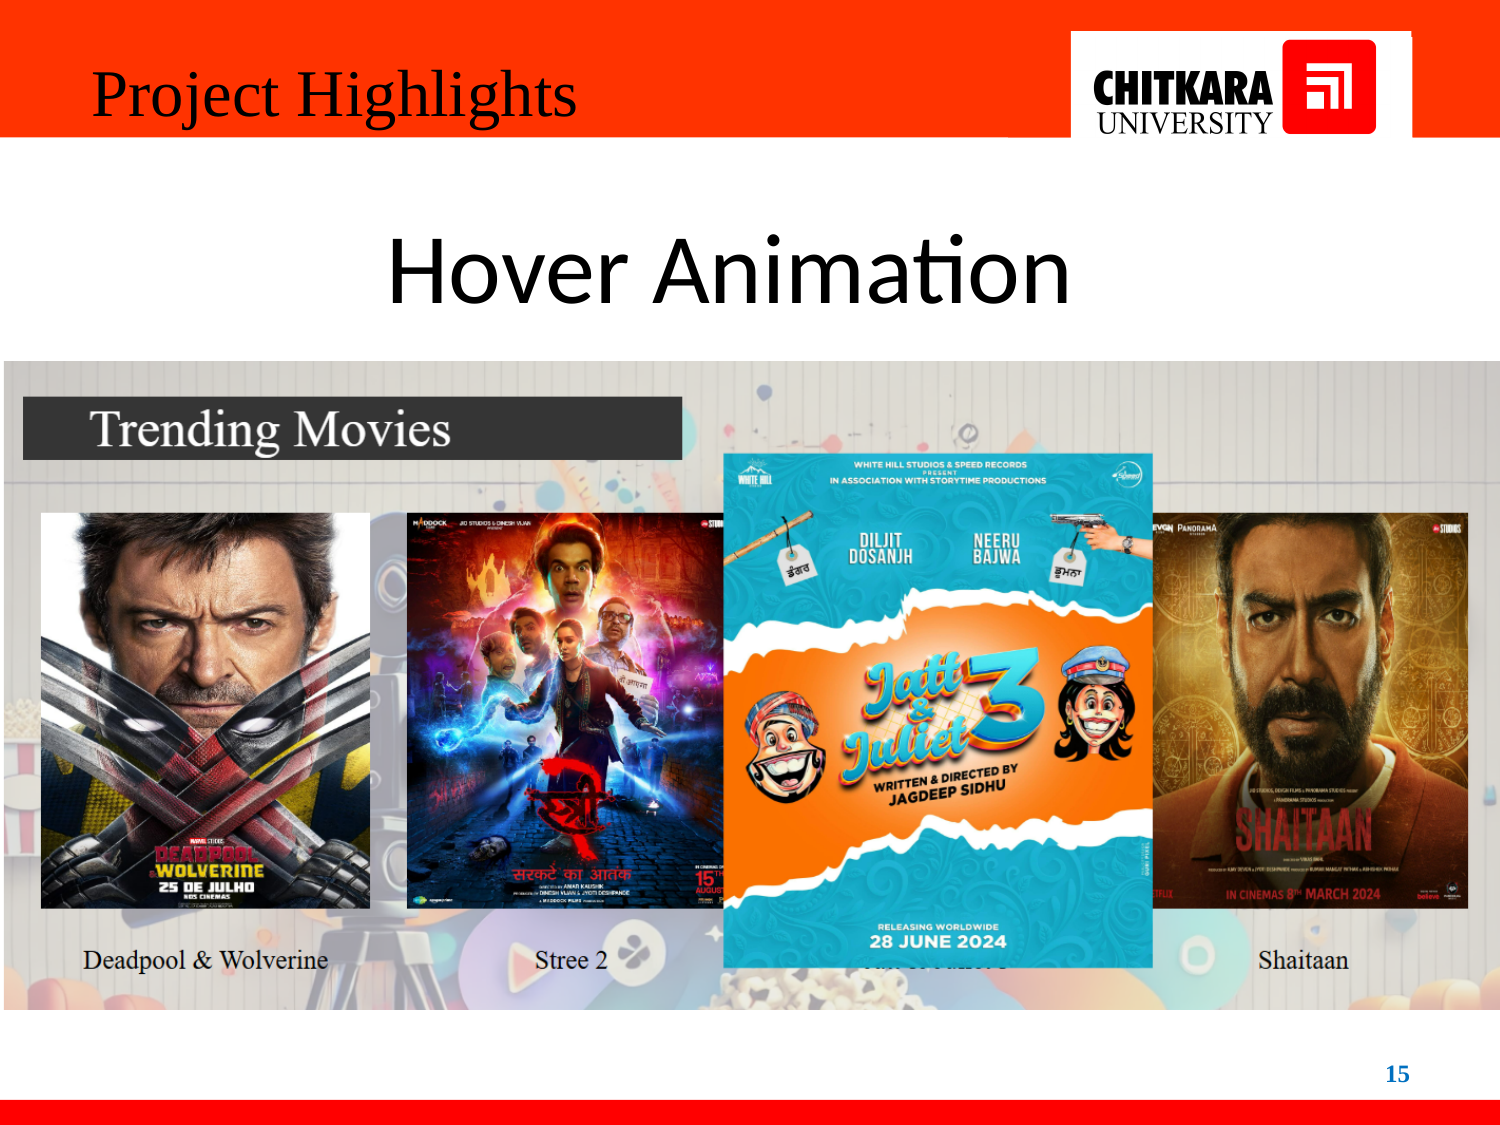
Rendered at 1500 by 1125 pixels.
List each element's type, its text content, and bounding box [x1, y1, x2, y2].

picture [1074, 37, 1391, 138]
picture [3, 361, 1500, 1010]
text_box Hover Animation [371, 196, 1128, 331]
text_box Project Highlights [76, 42, 963, 138]
slide_number 15 [1074, 1042, 1425, 1103]
